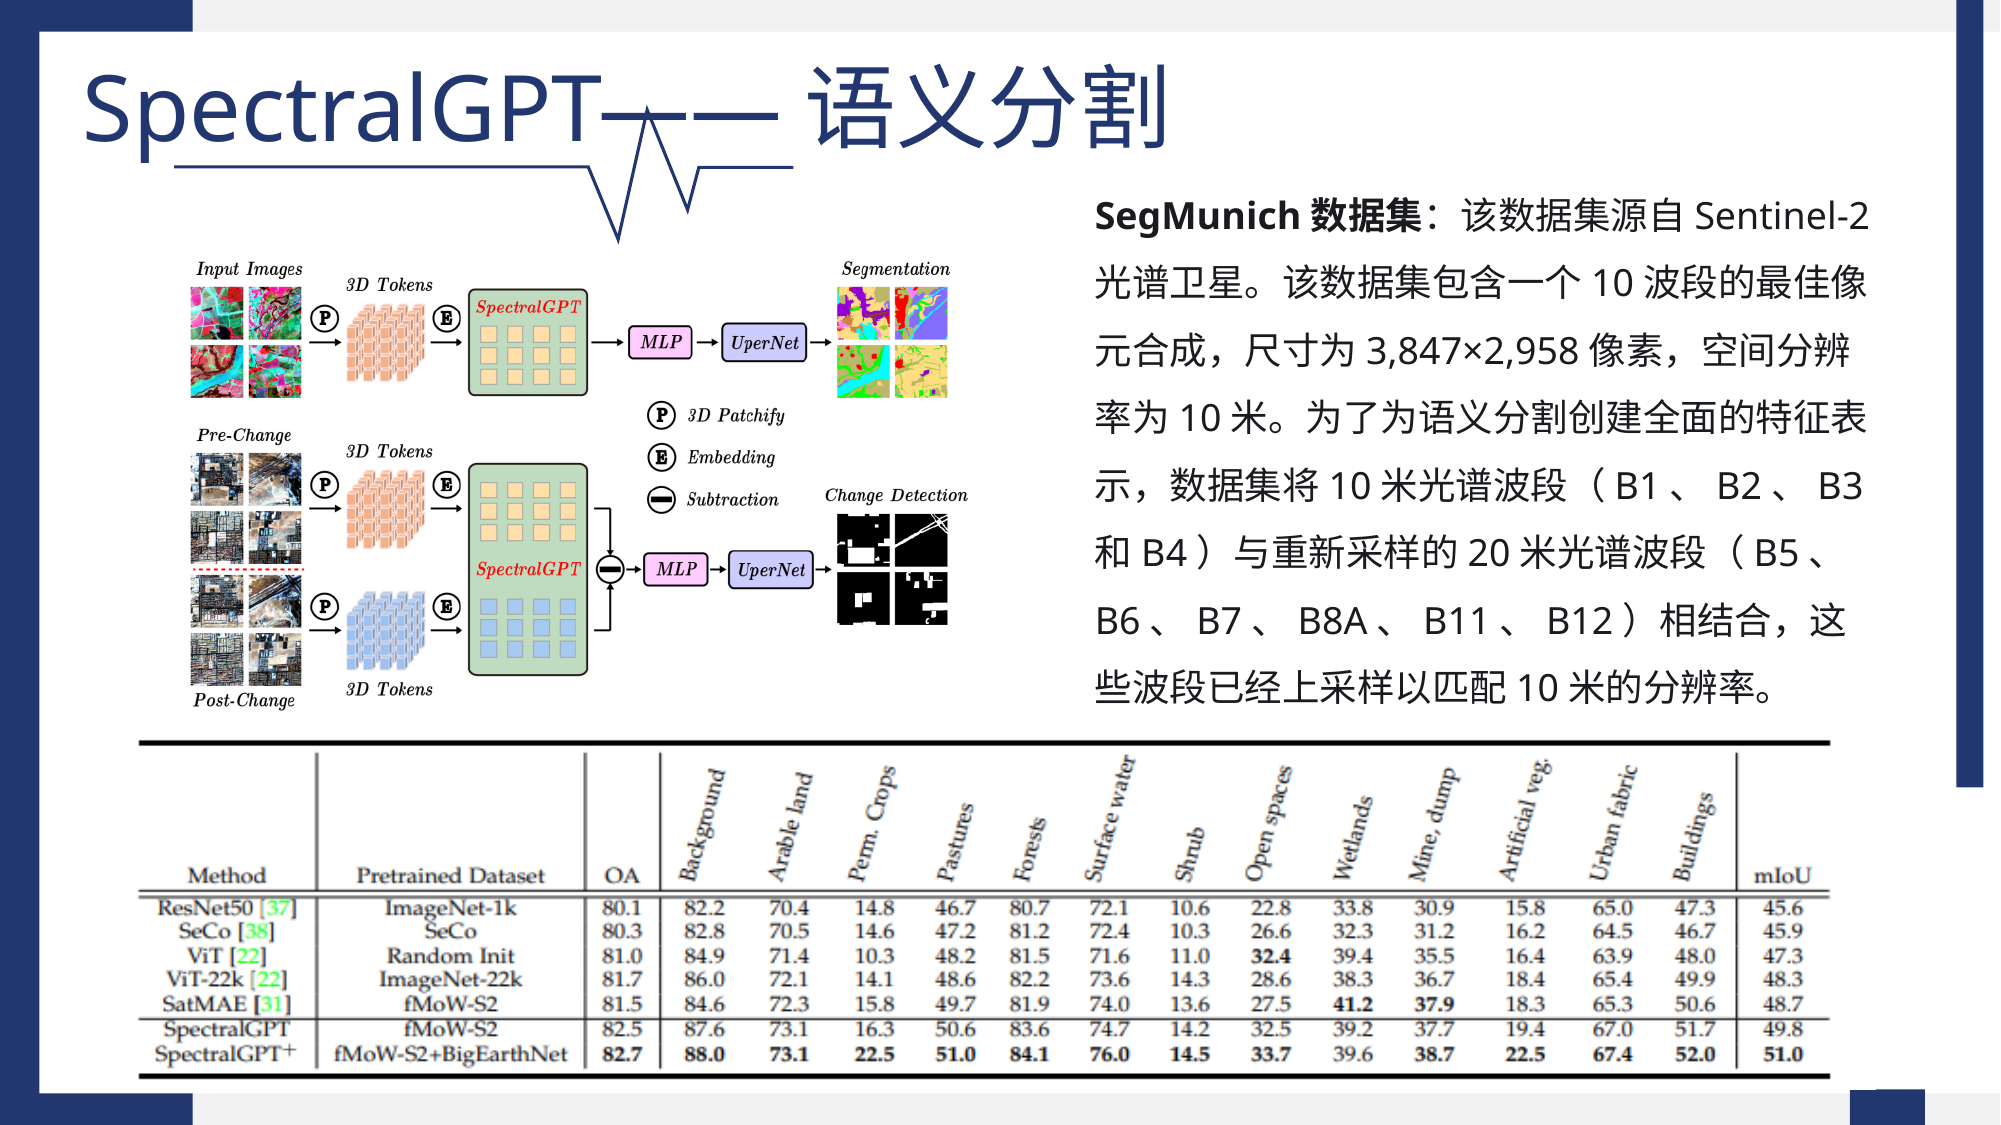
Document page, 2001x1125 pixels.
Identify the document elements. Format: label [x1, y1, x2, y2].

text_box [0, 0, 2000, 1125]
picture [76, 251, 1876, 1090]
